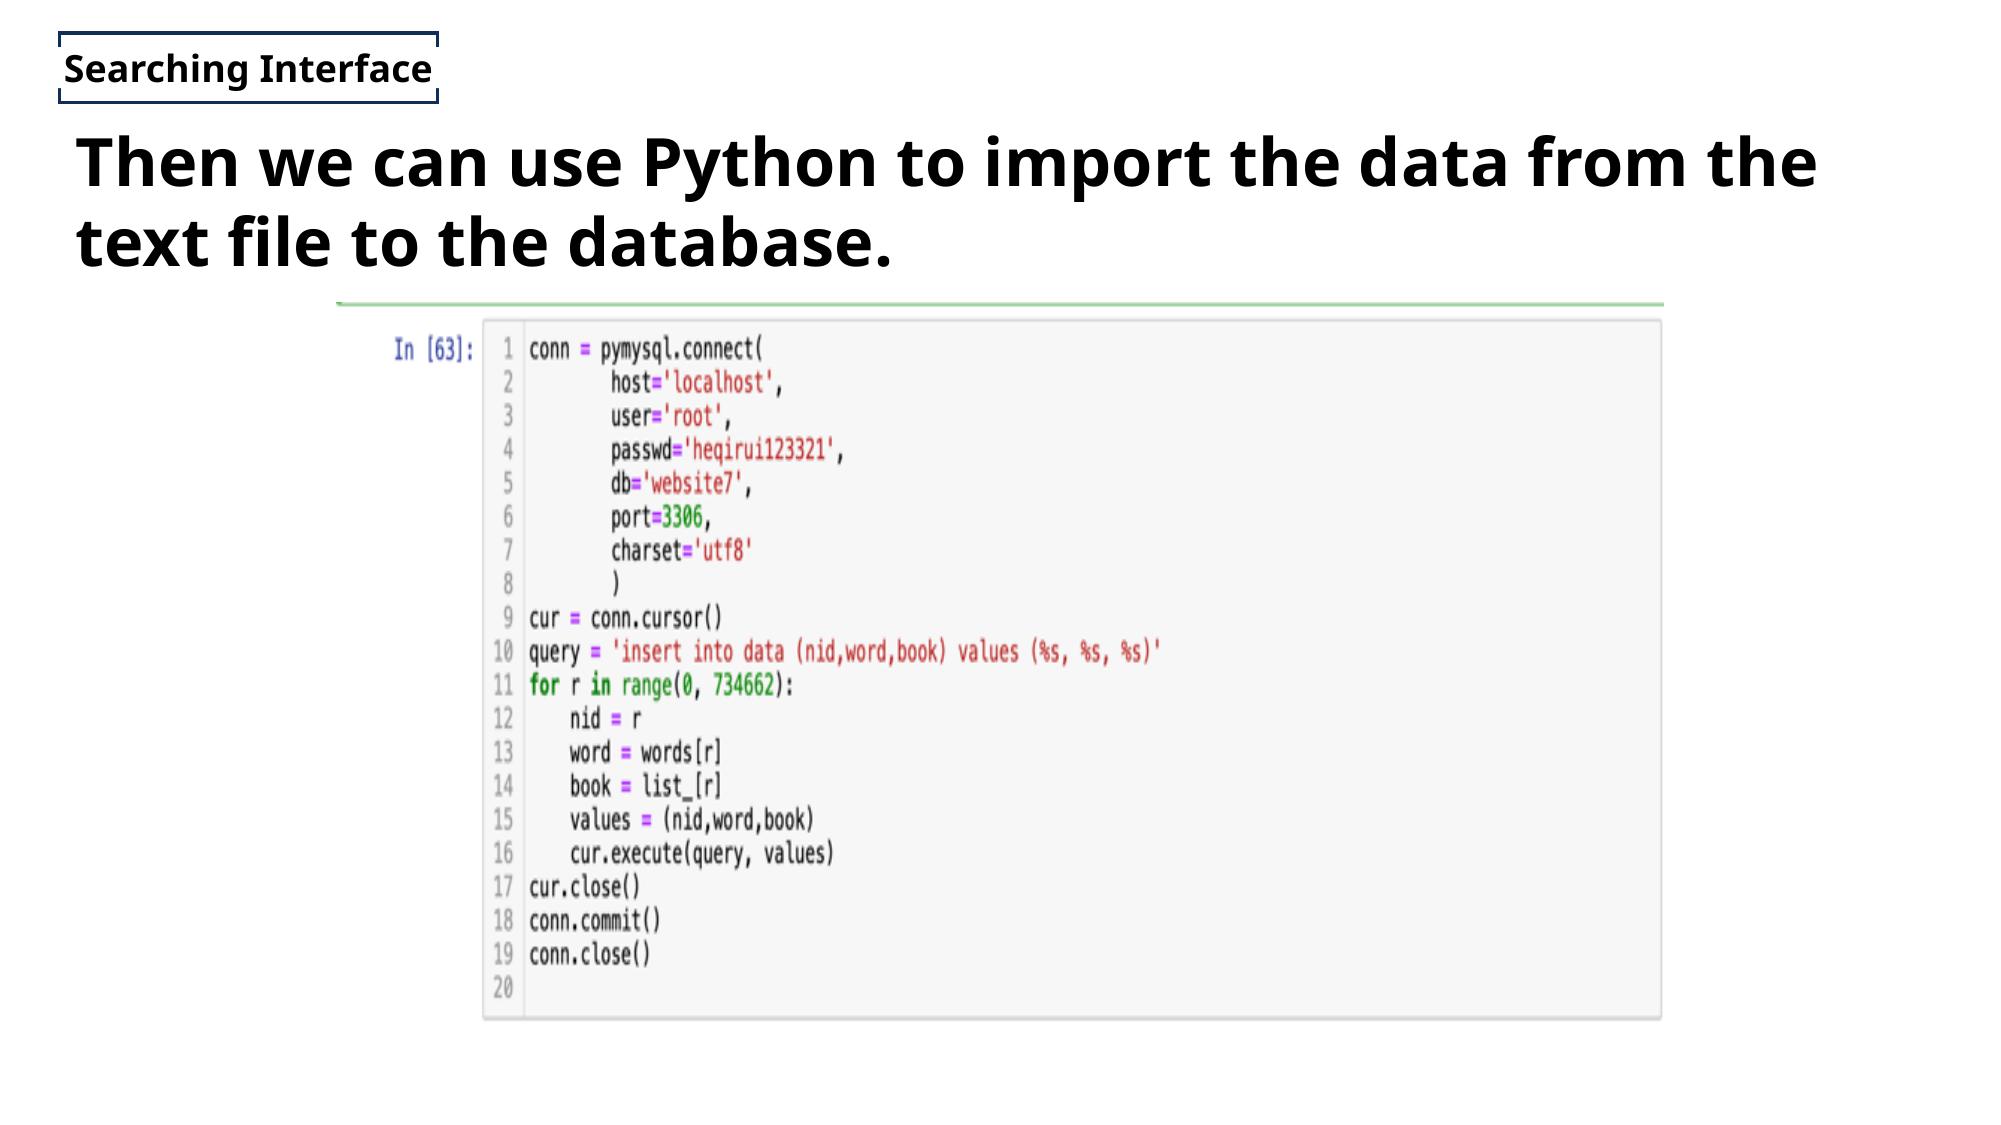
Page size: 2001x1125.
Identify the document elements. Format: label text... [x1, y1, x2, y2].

text_box Then we can use Python to import the data from the text file to the database. [60, 112, 1939, 287]
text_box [0, 32, 498, 103]
picture [336, 302, 1664, 1029]
